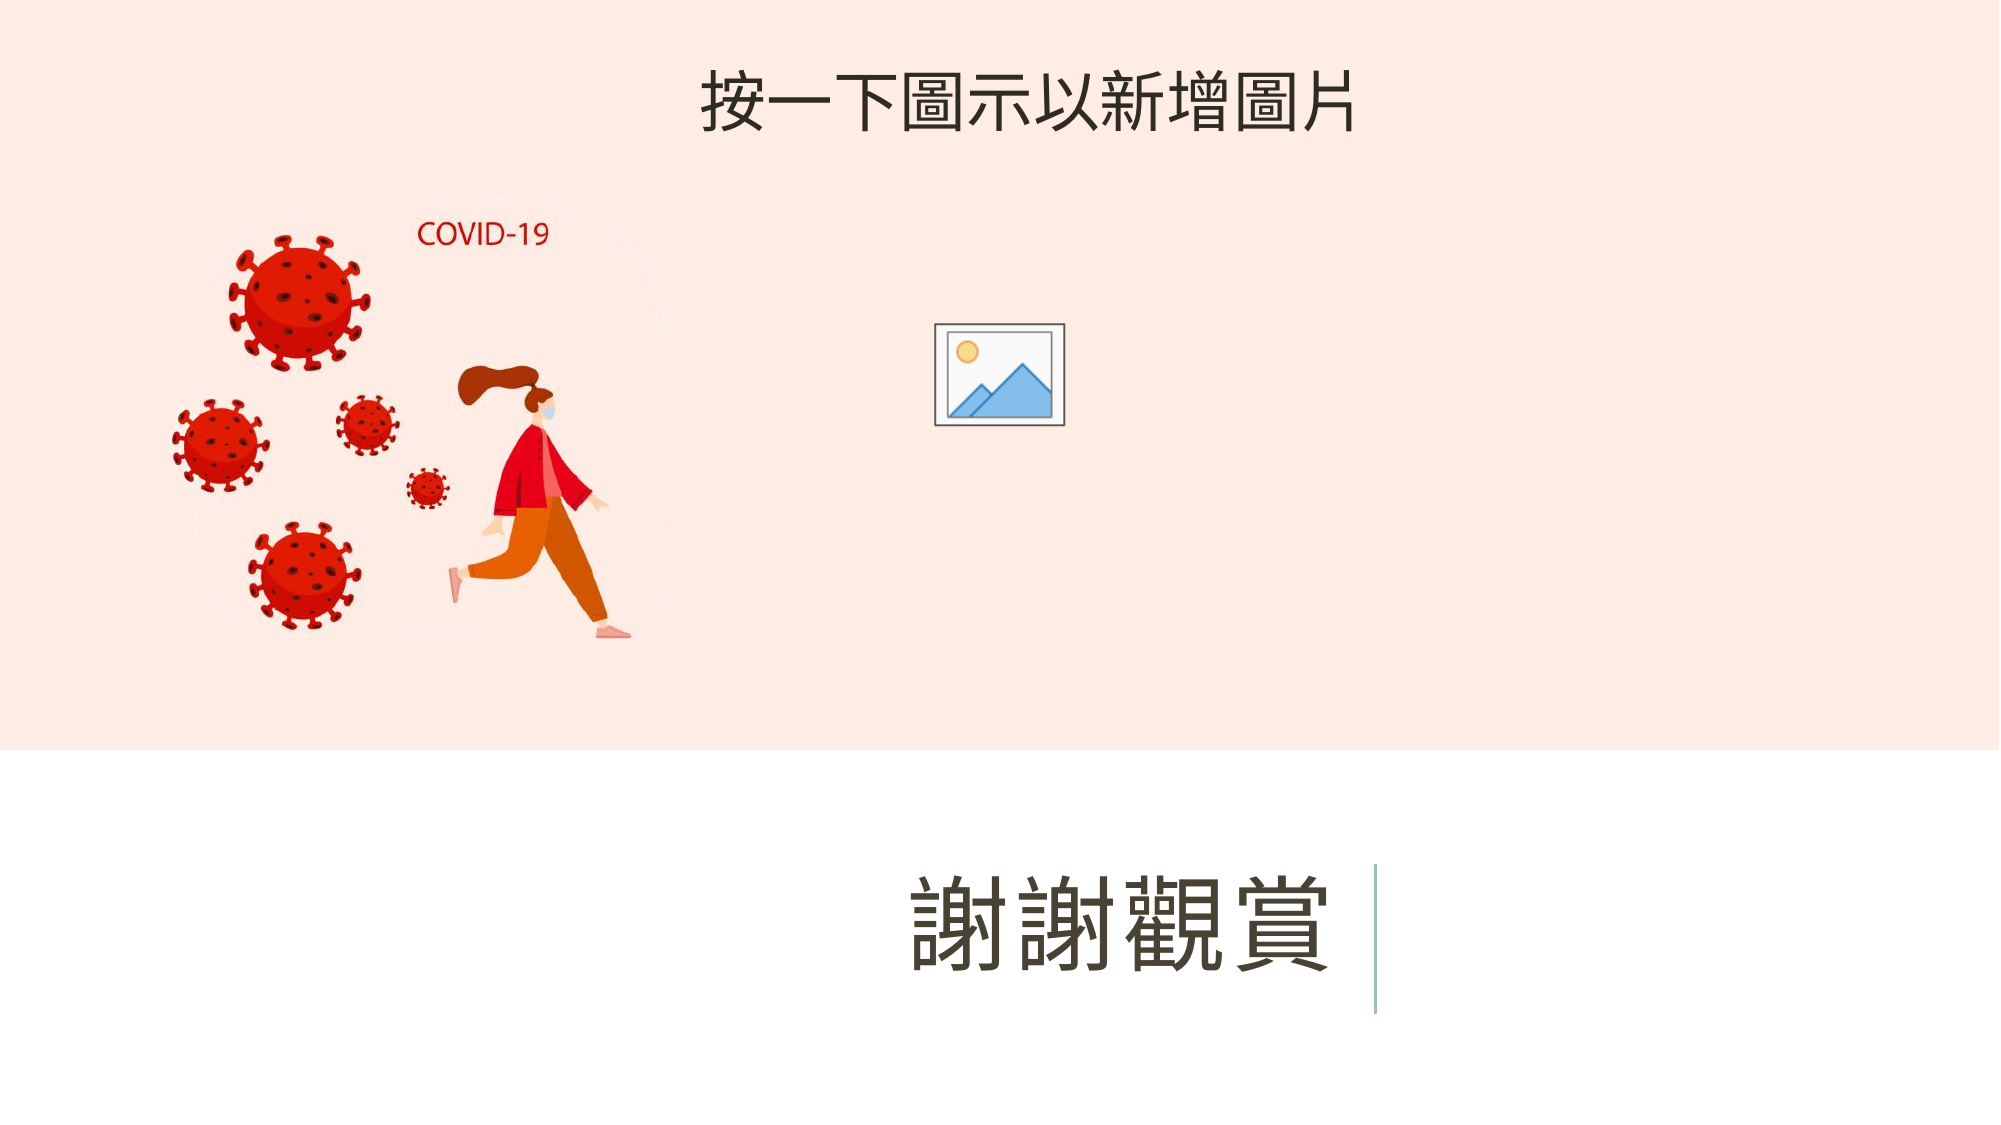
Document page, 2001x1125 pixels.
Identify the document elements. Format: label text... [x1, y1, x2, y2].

title 謝謝觀賞 [75, 813, 1350, 1054]
picture [0, 0, 2000, 751]
